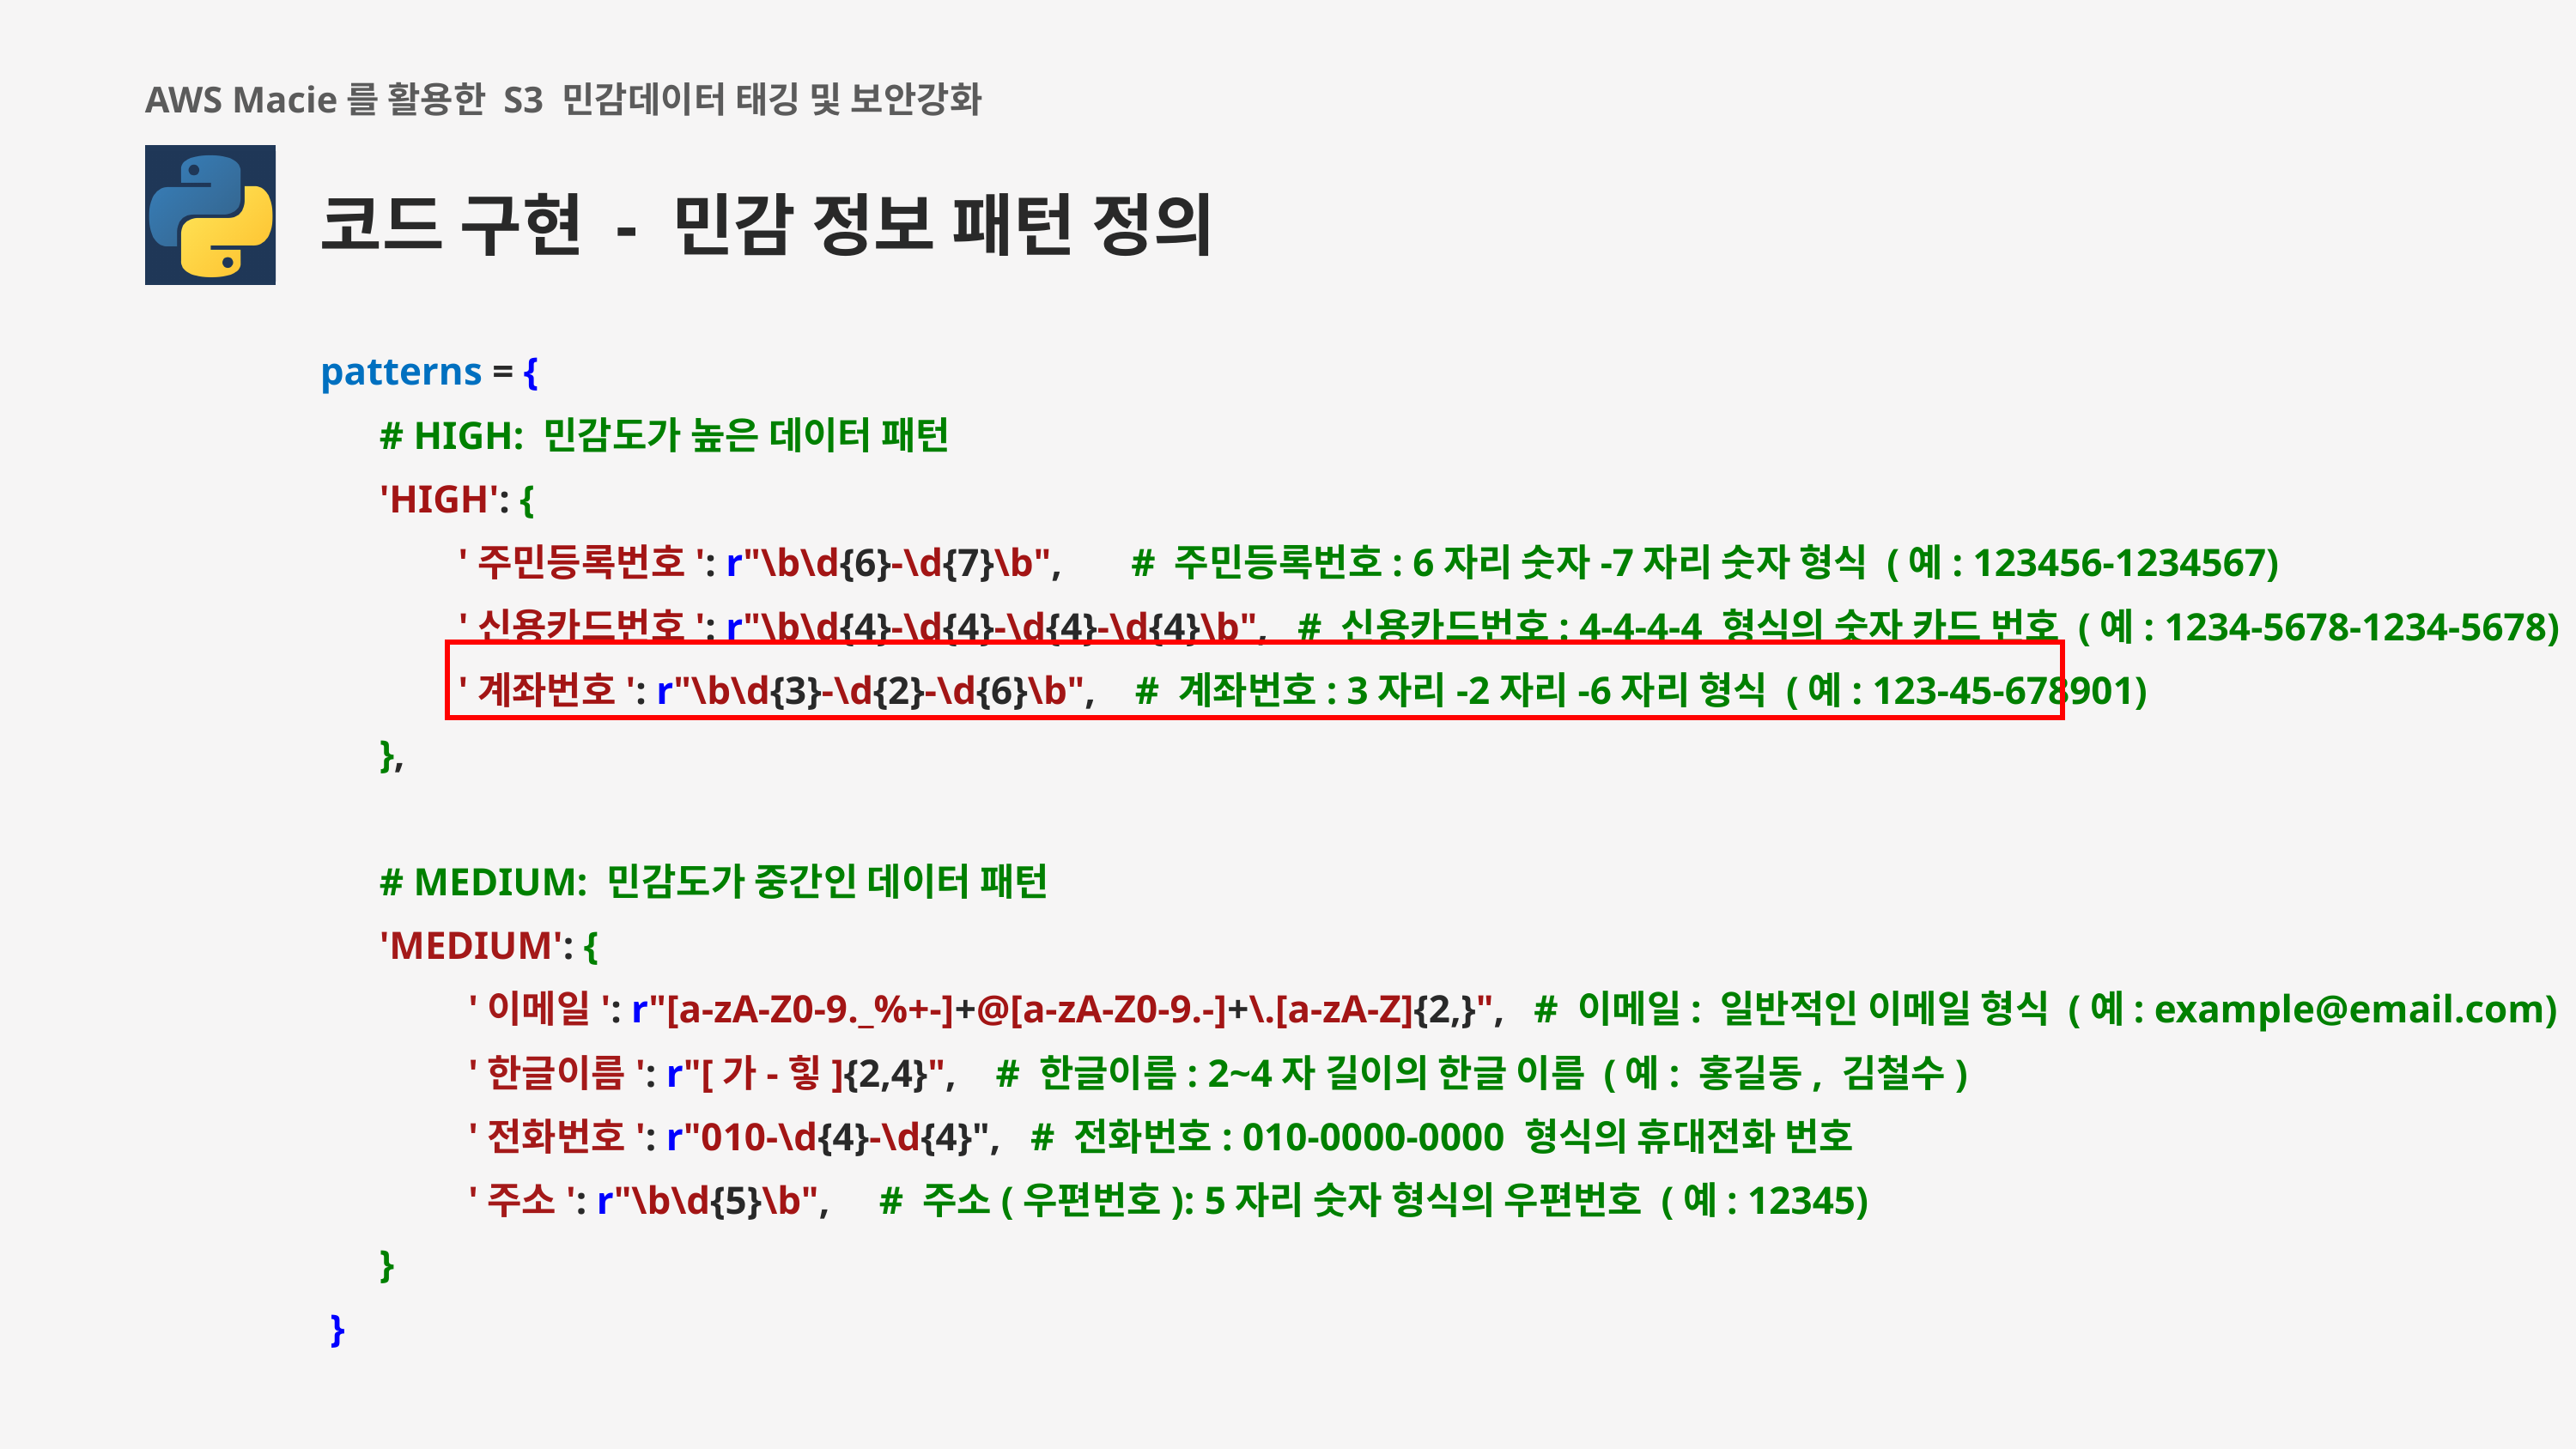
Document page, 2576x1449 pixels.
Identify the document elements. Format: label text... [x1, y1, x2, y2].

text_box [144, 144, 276, 286]
text_box 코드 구현 - 민감 정보 패턴 정의 [319, 149, 1832, 264]
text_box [447, 642, 2063, 718]
text_box AWS Macie를 활용한 S3 민감데이터 태깅 및 보안강화 [144, 70, 1595, 121]
text_box patterns = { # HIGH: 민감도가 높은 데이터 패턴 'HIGH': { '주민등록번호': r"\b\d{6}-\d{7}\b", # 주민등록번호: 6자리 숫자-7자리 숫자 형식 (예: 123456-1234567) '신용카드번호': r"\b\d{4}-\d{4}-\d{4}-\d{4}\b", # 신용카드번호: 4-4-4-4 형식의 숫자 카드 번호 (예: 1234-5678-1234-5678) '계좌번호': r"\b\d{3}-\d{2}-\d{6}\b", # 계좌번호: 3자리-2자리-6자리 형식 (예: 123-45-678901) }, # MEDIUM: 민감도가 중간인 데이터 패턴 'MEDIUM': { '이메일': r"[a-zA-Z0-9._%+-]+@[a-zA-Z0-9.-]+\.[a-zA-Z]{2,}", # 이메일: 일반적인 이메일 형식 (예: example@email.com) '한글이름': r"[가-힣]{2,4}", # 한글이름: 2~4자 길이의 한글 이름 (예: 홍길동, 김철수) '전화번호': r"010-\d{4}-\d{4}", # 전화번호: 010-0000-0000 형식의 휴대전화 번호 '주소': r"\b\d{5}\b", # 주소(우편번호): 5자리 숫자 형식의 우편번호 (예: 12345) } } [319, 329, 2576, 1414]
